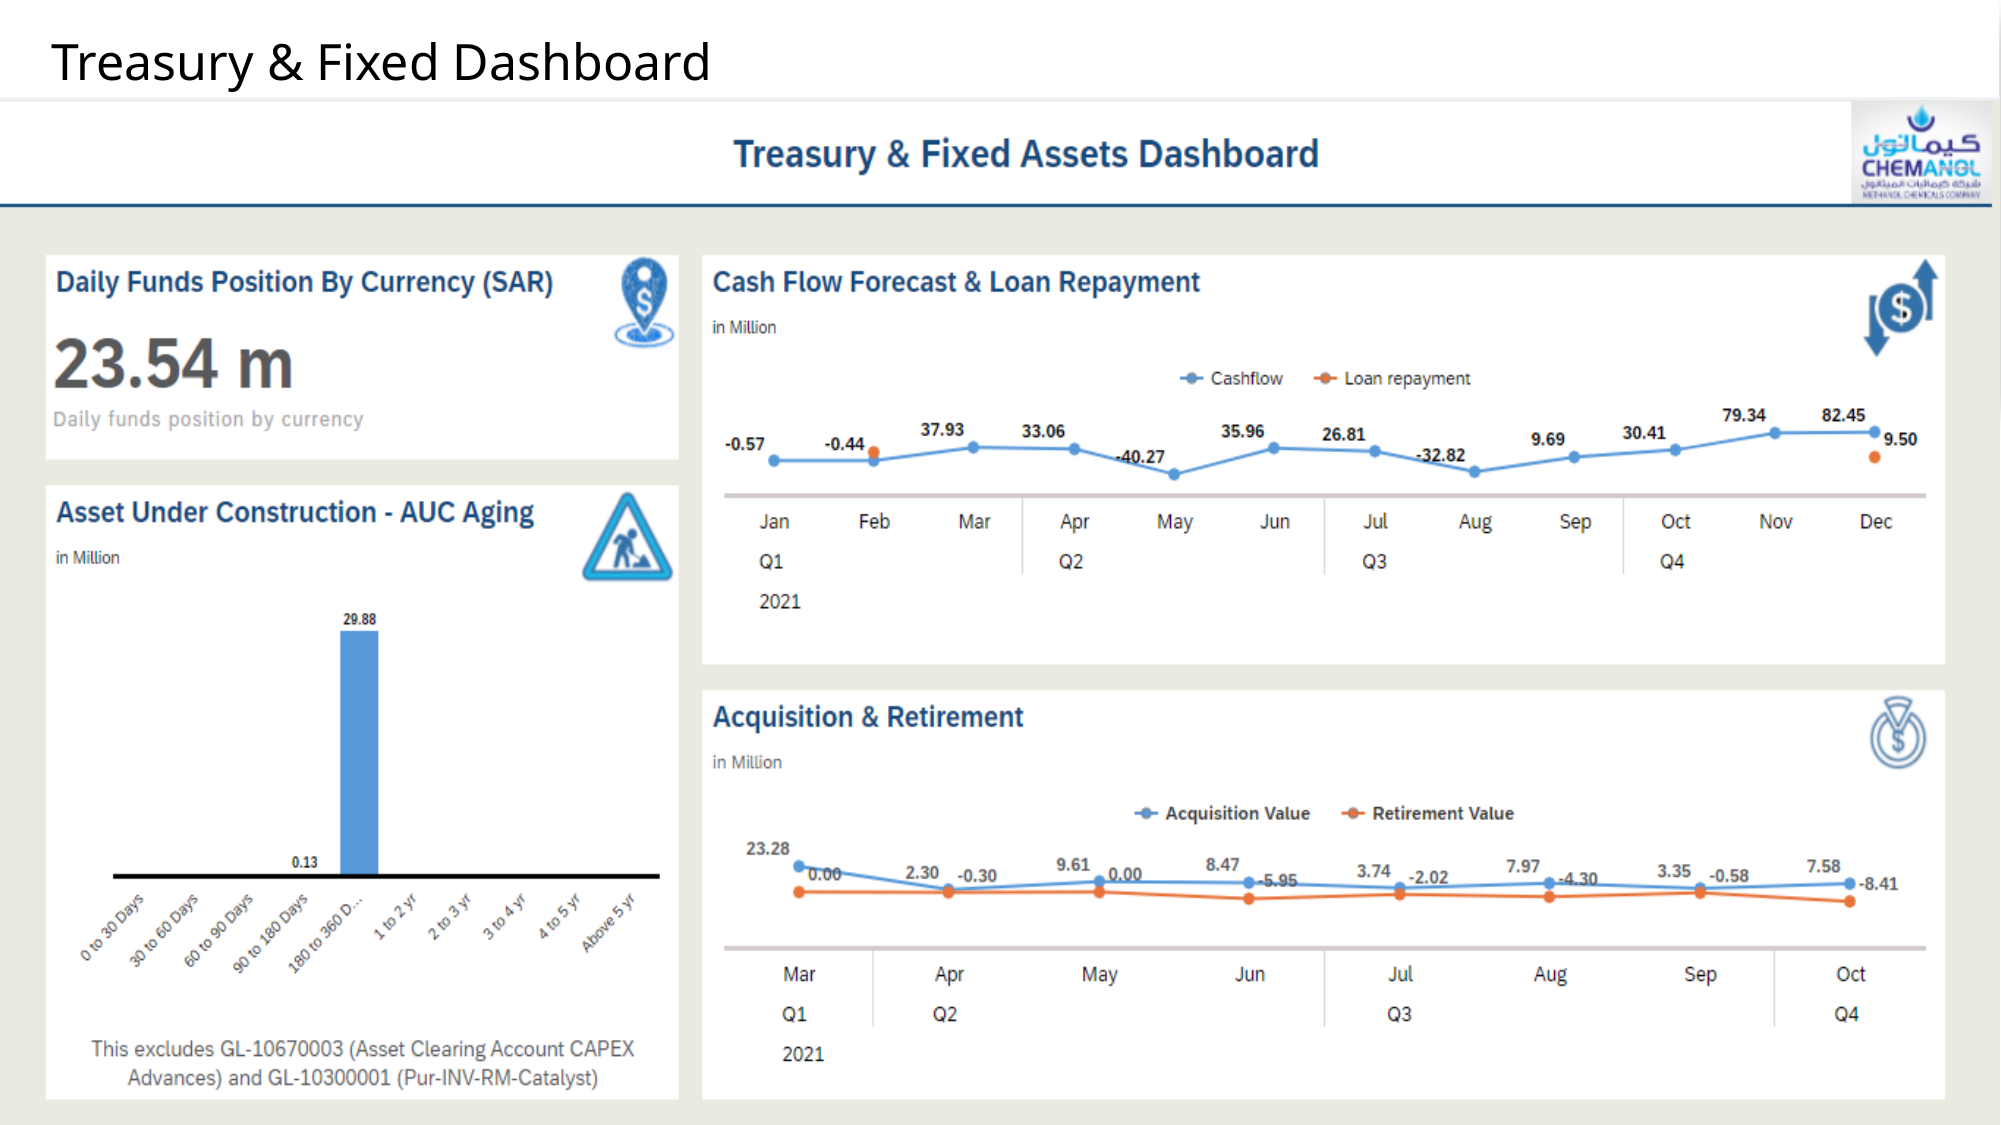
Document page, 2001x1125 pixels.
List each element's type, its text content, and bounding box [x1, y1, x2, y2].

picture [0, 97, 2000, 1125]
text_box Treasury & Fixed Dashboard [36, 22, 1780, 97]
